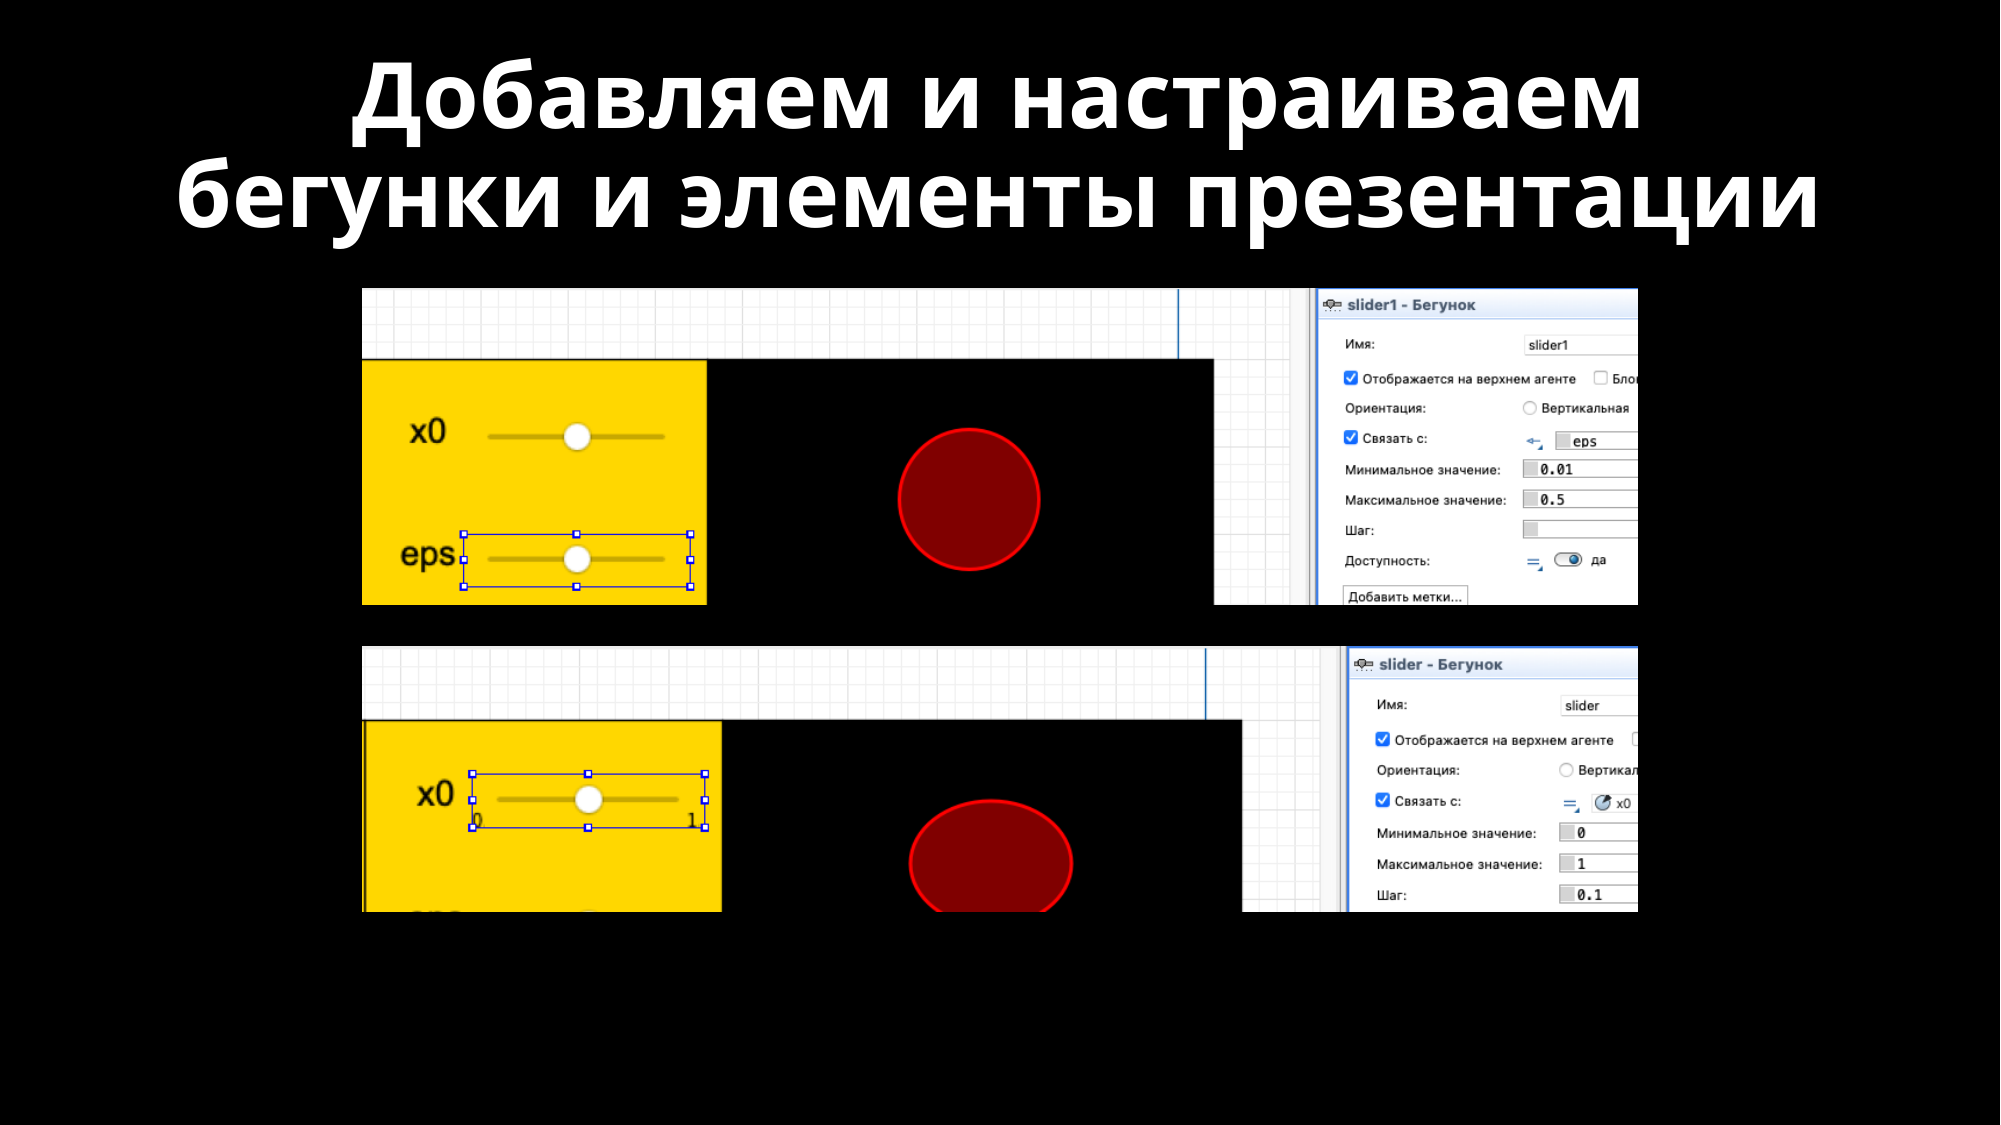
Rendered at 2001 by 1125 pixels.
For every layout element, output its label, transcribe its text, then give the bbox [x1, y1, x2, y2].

title Добавляем и настраиваем бегунки и элементы презентации [137, 40, 1863, 258]
picture [362, 645, 1638, 912]
picture [362, 288, 1638, 605]
